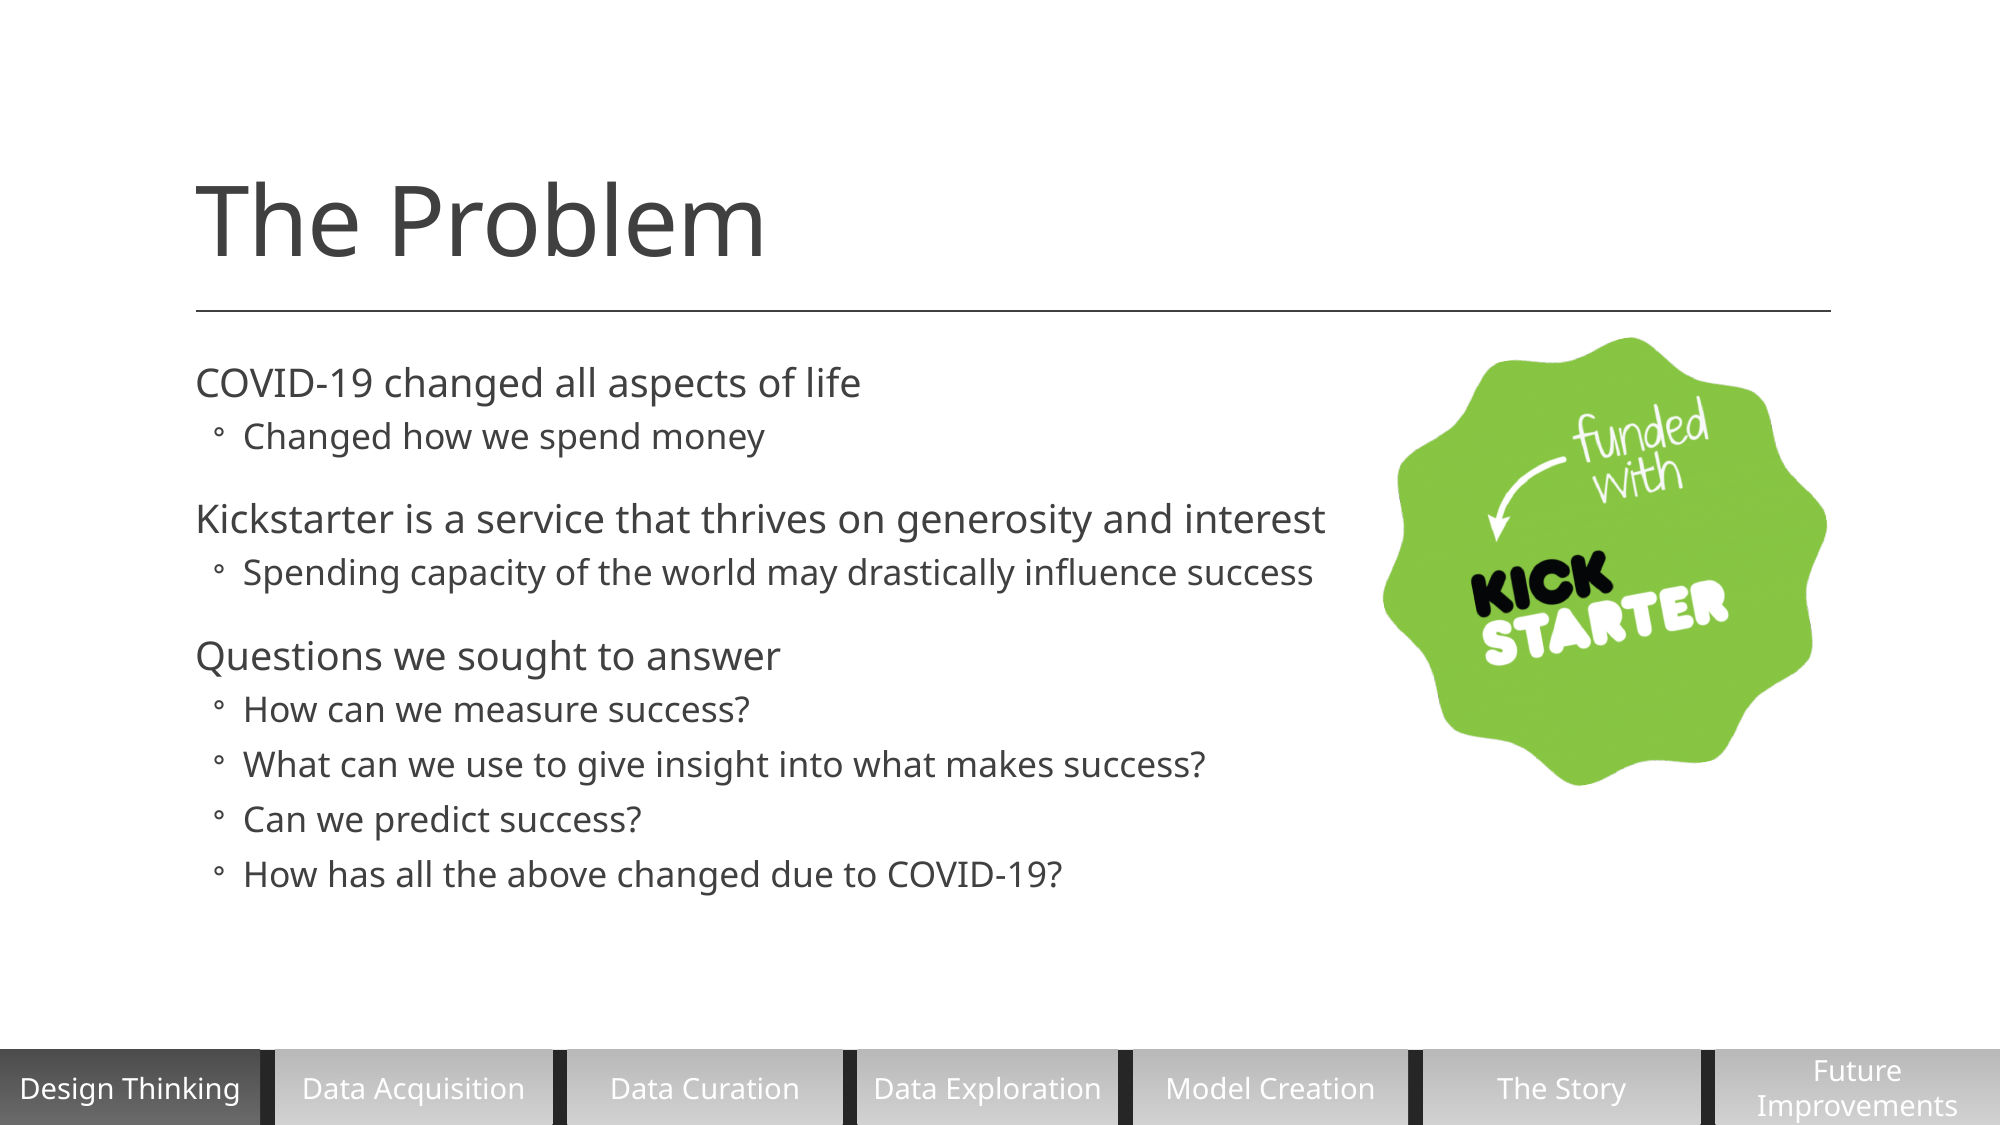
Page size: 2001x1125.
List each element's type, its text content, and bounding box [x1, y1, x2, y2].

list COVID-19 changed all aspects of life Changed how we spend money Kickstarter is a service that thrives on generosity and interest Spending capacity of the world may drastically influence success Questions we sought to answer How can we measure success? What can we use to give insight into what makes success? Can we predict success? How has all the above changed due to COVID-19? [180, 345, 1830, 963]
text_box Data Curation [566, 1049, 844, 1125]
text_box Model Creation [1132, 1049, 1410, 1125]
text_box The Story [1422, 1049, 1702, 1125]
text_box Data Acquisition [274, 1049, 554, 1125]
title The Problem [180, 47, 1830, 285]
text_box Design Thinking [0, 1049, 261, 1125]
text_box Data Exploration [856, 1049, 1119, 1125]
text_box Future Improvements [1714, 1049, 2000, 1125]
picture [1344, 307, 1866, 816]
